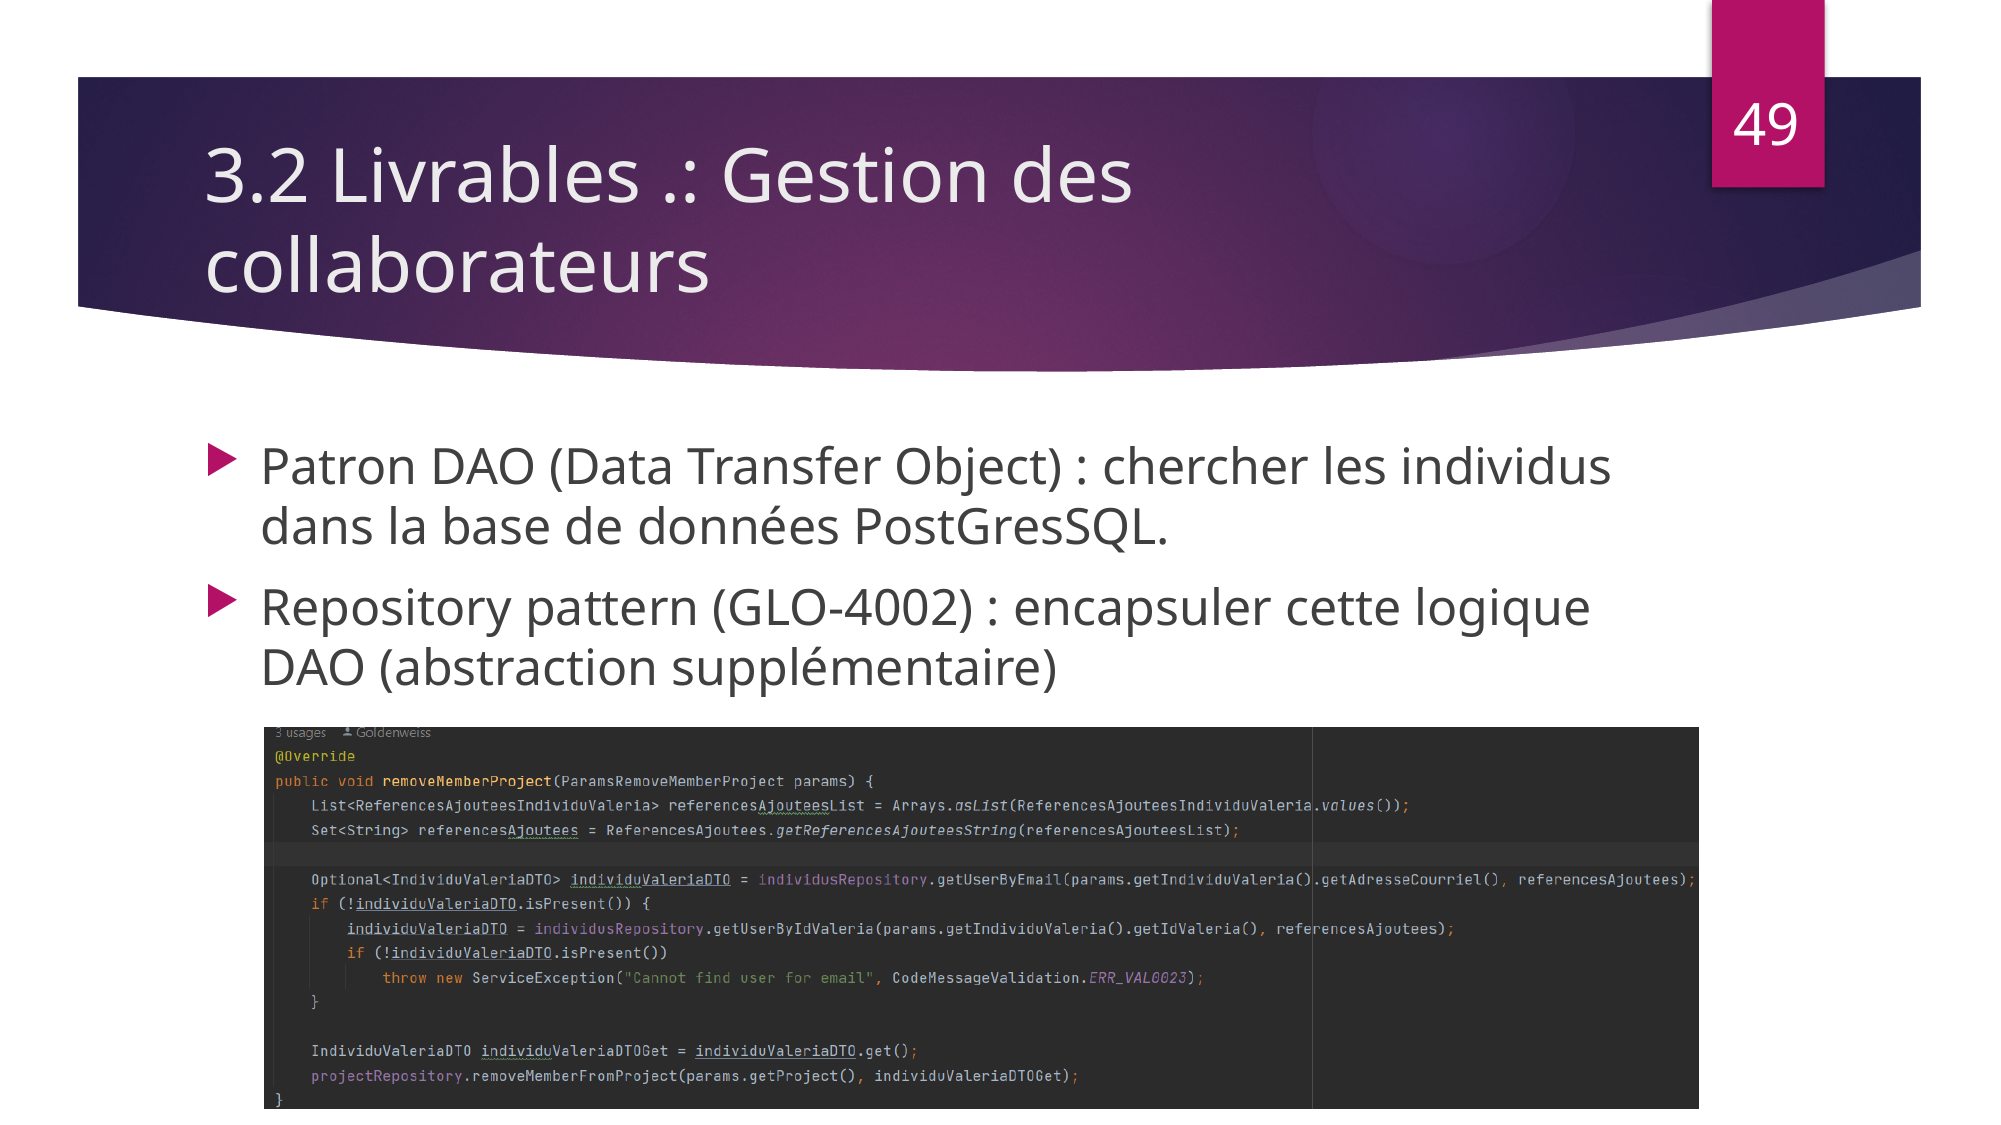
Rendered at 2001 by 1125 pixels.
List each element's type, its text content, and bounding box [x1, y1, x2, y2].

picture [264, 726, 1699, 1109]
title 3.2 Livrables .: Gestion des collaborateurs [189, 159, 1627, 276]
list Patron DAO (Data Transfer Object) : chercher les individus dans la base de données PostGresSQL. Repository pattern (GLO-4002) : encapsuler cette logique DAO (abstraction supplémentaire) [189, 427, 1638, 988]
slide_number 49 [1698, 48, 1836, 175]
